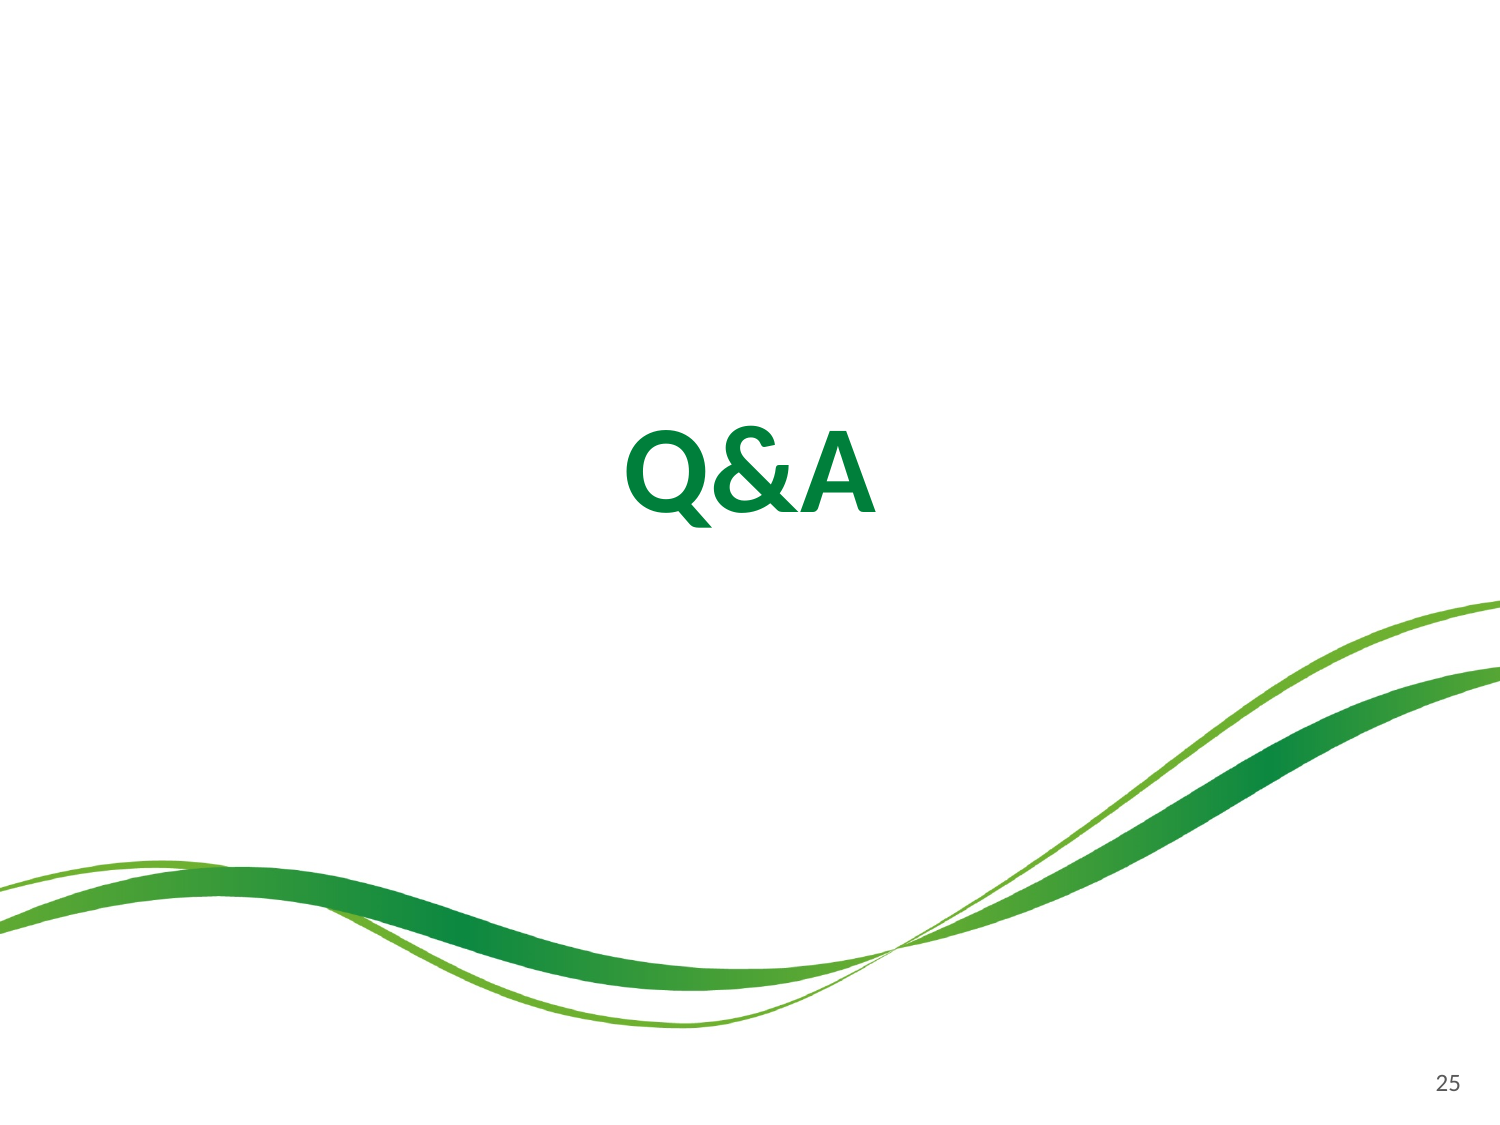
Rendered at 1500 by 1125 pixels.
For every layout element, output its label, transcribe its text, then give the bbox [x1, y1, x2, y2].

title Q&A [171, 219, 1329, 705]
slide_number 24 [1420, 1058, 1500, 1106]
picture [0, 0, 1500, 1125]
